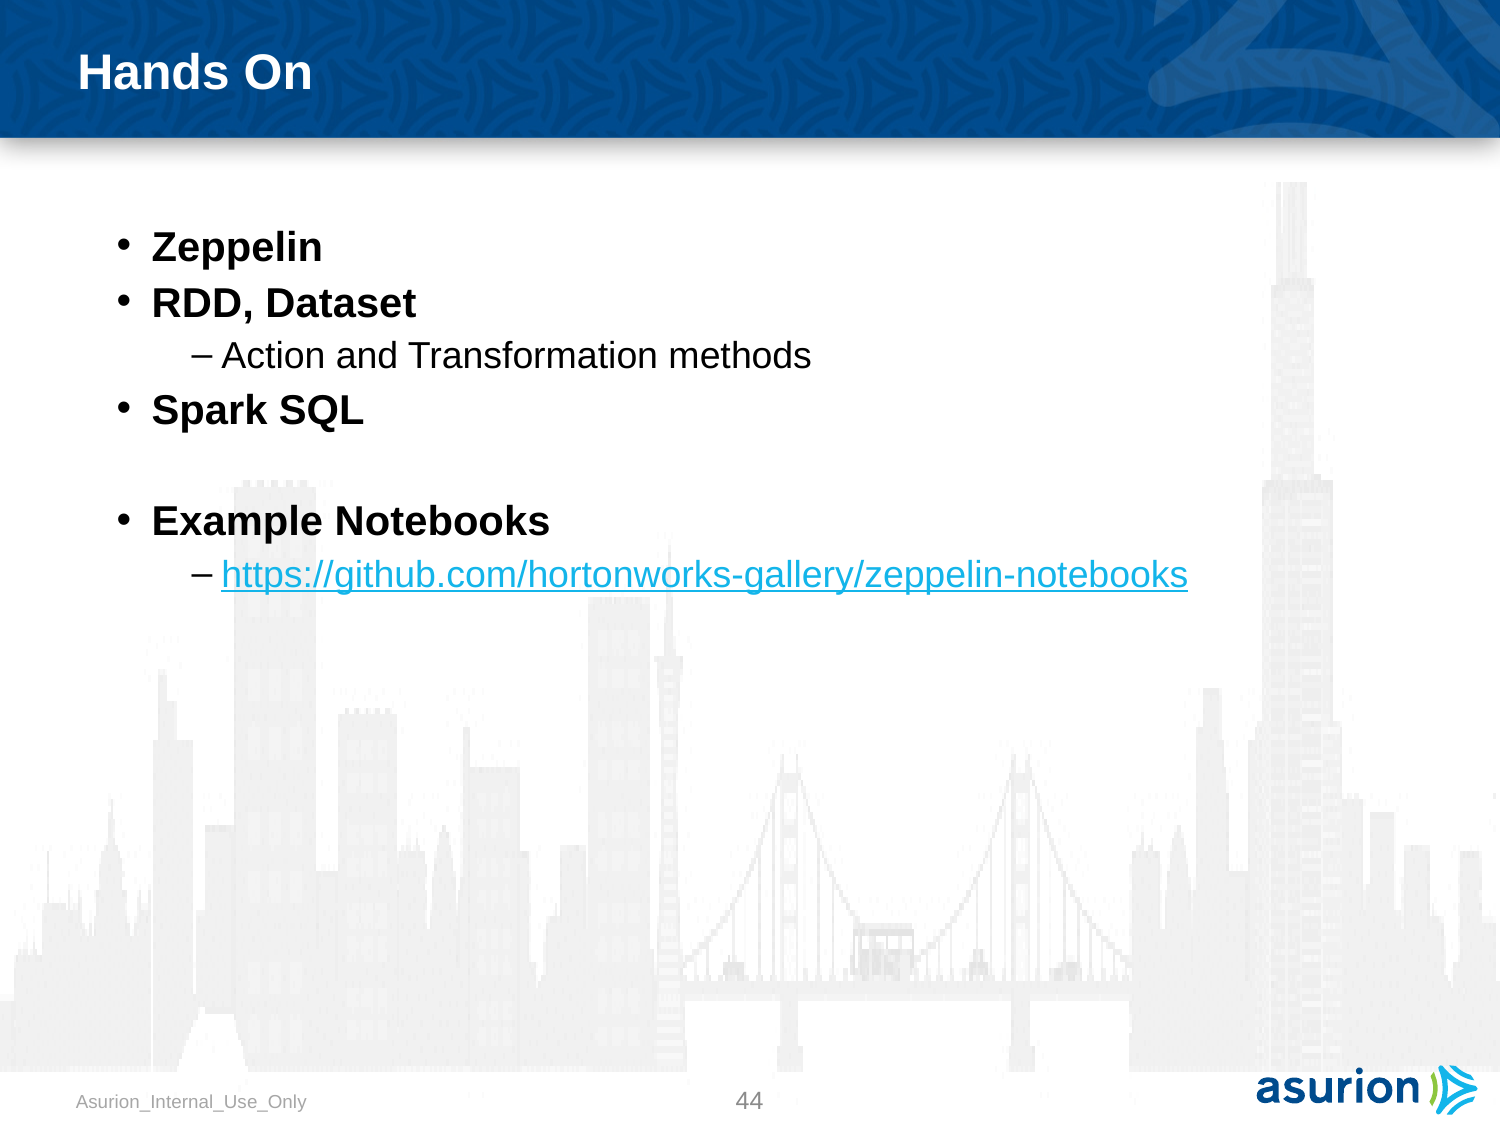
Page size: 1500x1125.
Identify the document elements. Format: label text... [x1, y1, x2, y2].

picture [0, 0, 1500, 182]
title Hands On [77, 0, 1423, 139]
text_box Zeppelin RDD, Dataset Action and Transformation methods Spark SQL Example Notebooks https://github.com/hortonworks-gallery/zeppelin-notebooks [101, 212, 1383, 1004]
